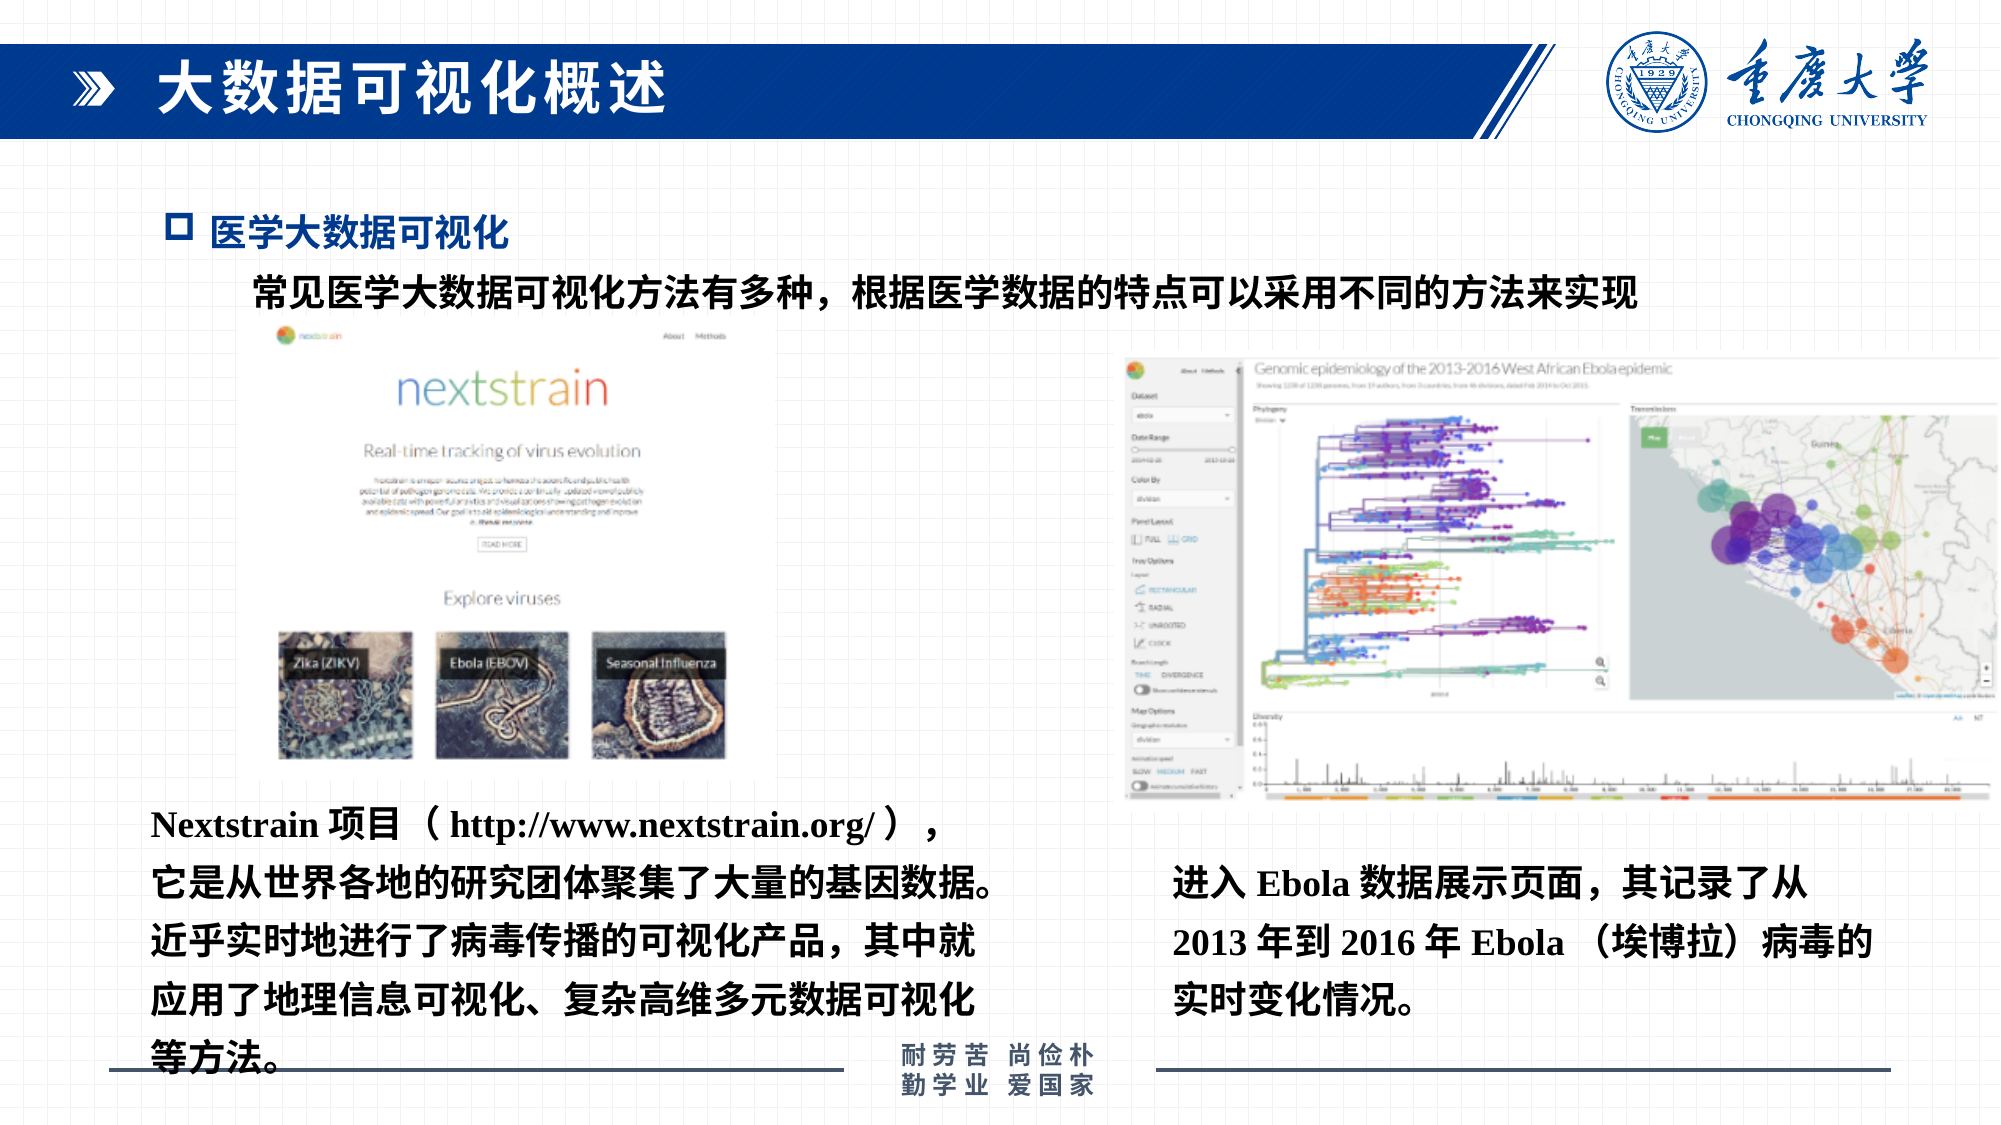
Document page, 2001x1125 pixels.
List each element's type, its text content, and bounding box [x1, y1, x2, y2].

text_box 常见医学大数据可视化方法有多种，根据医学数据的特点可以采用不同的方法来实现 [161, 248, 1690, 322]
list 大数据可视化概述 [108, 51, 1356, 136]
picture [1606, 31, 1928, 133]
text_box 医学大数据可视化 [147, 187, 525, 262]
picture [1114, 350, 2000, 812]
text_box Nextstrain项目（http://www.nextstrain.org/），它是从世界各地的研究团体聚集了大量的基因数据。近乎实时地进行了病毒传播的可视化产品，其中就应用了地理信息可视化、复杂高维多元数据可视化等方法。 [60, 779, 1000, 1087]
picture [238, 316, 775, 780]
text_box 进入Ebola数据展示页面，其记录了从2013年到2016年Ebola（埃博拉）病毒的实时变化情况。 [1082, 838, 1905, 1029]
